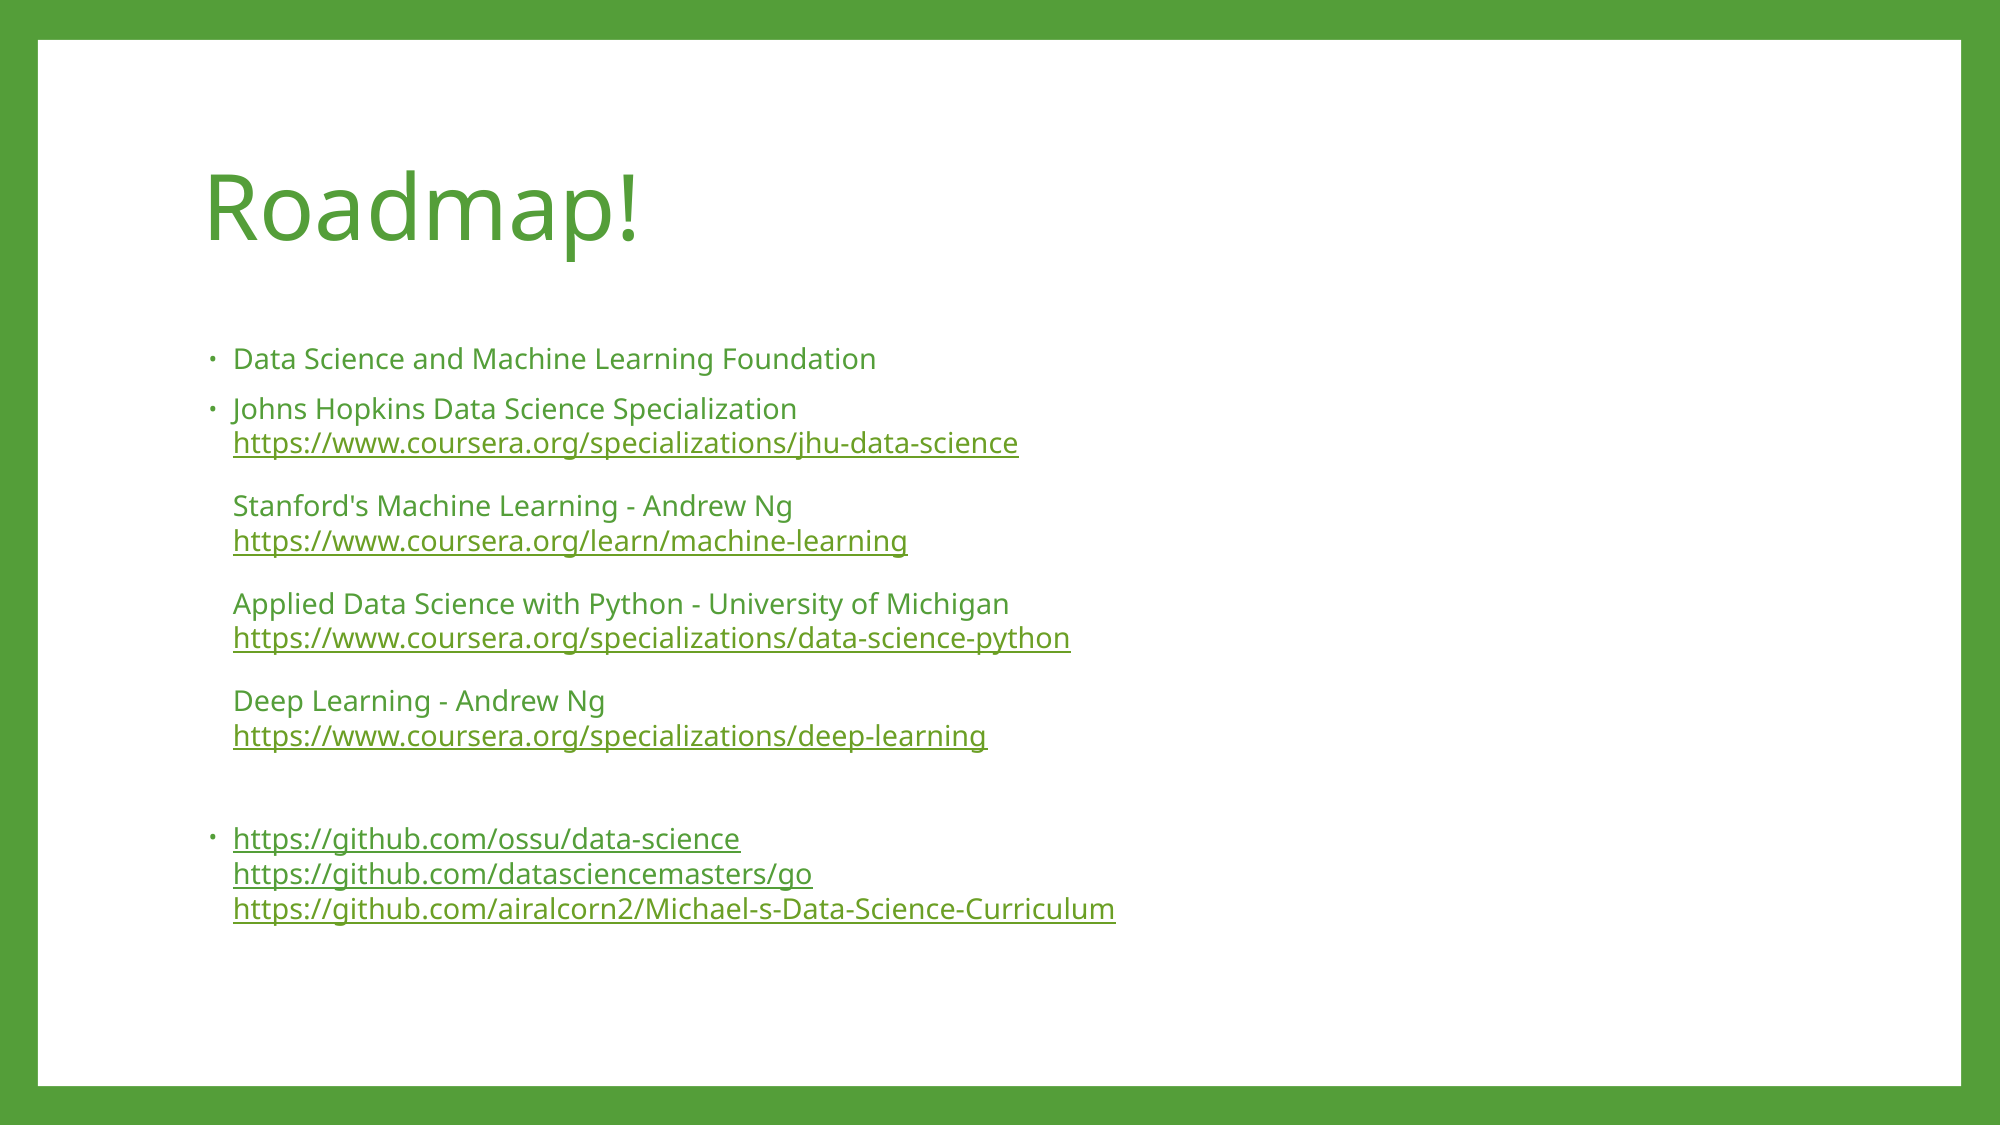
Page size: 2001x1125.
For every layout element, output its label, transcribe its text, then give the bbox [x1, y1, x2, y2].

list Data Science and Machine Learning Foundation Johns Hopkins Data Science Specialization https://www.coursera.org/specializations/jhu-data-science Stanford's Machine Learning - Andrew Ng https://www.coursera.org/learn/machine-learning Applied Data Science with Python - University of Michigan https://www.coursera.org/specializations/data-science-python Deep Learning - Andrew Ng https://www.coursera.org/specializations/deep-learning https://github.com/ossu/data-science https://github.com/datasciencemasters/go https://github.com/airalcorn2/Michael-s-Data-Science-Curriculum [187, 337, 1808, 1000]
title Roadmap! [187, 99, 1808, 323]
